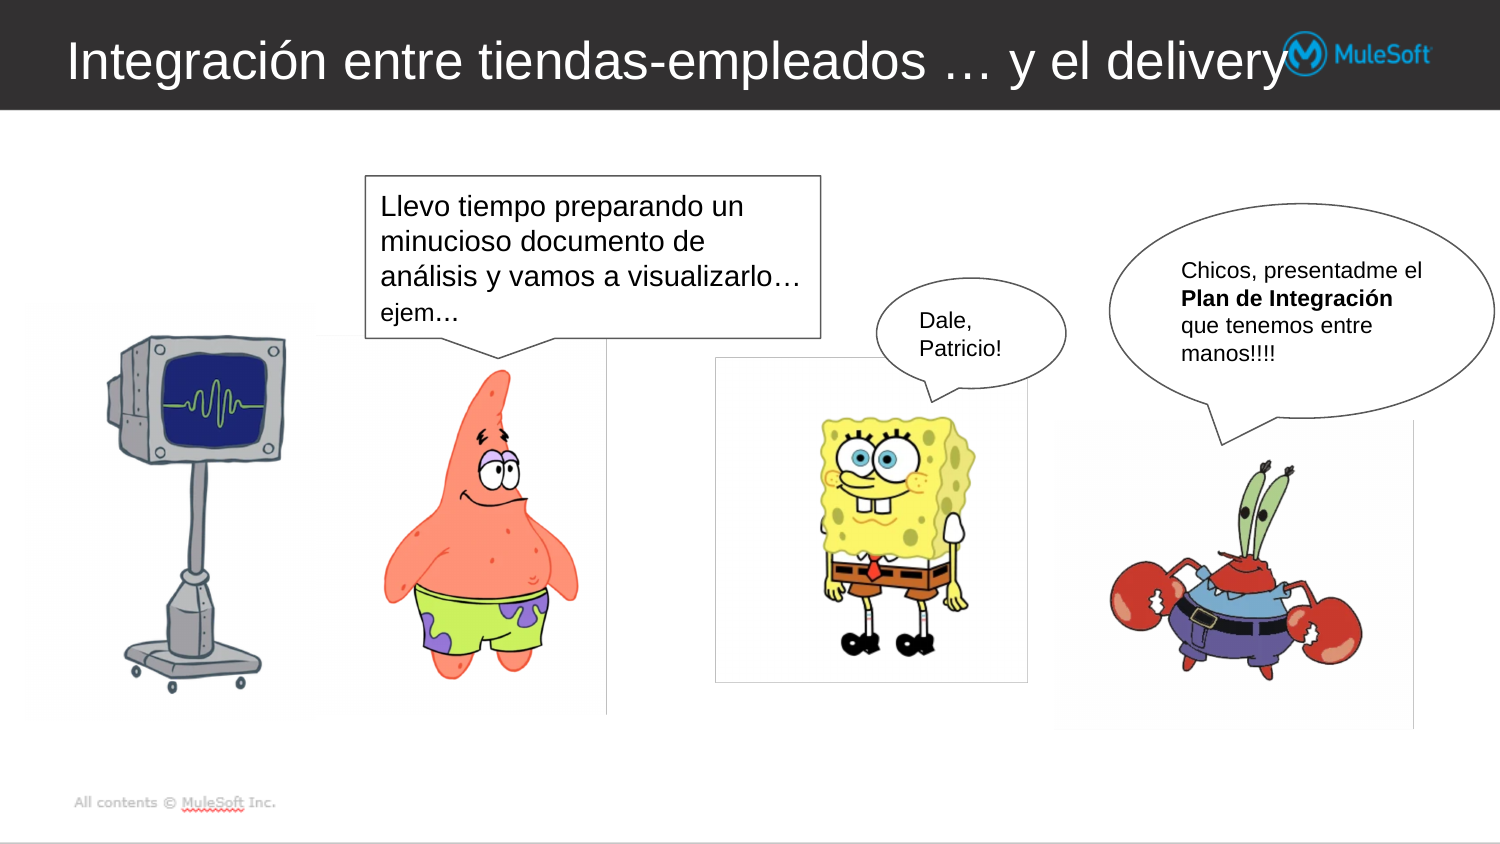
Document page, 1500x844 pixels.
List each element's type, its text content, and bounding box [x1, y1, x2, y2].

picture [0, 0, 1500, 844]
text_box Chicos, presentadme el Plan de Integración que tenemos entre manos!!!! [1109, 203, 1495, 402]
text_box Llevo tiempo preparando un minucioso documento de análisis y vamos a visualizarlo… ejem... [365, 175, 821, 339]
title Integración entre tiendas-empleados … y el delivery [51, 11, 1449, 106]
text_box Dale, Patricio! [876, 278, 1066, 369]
